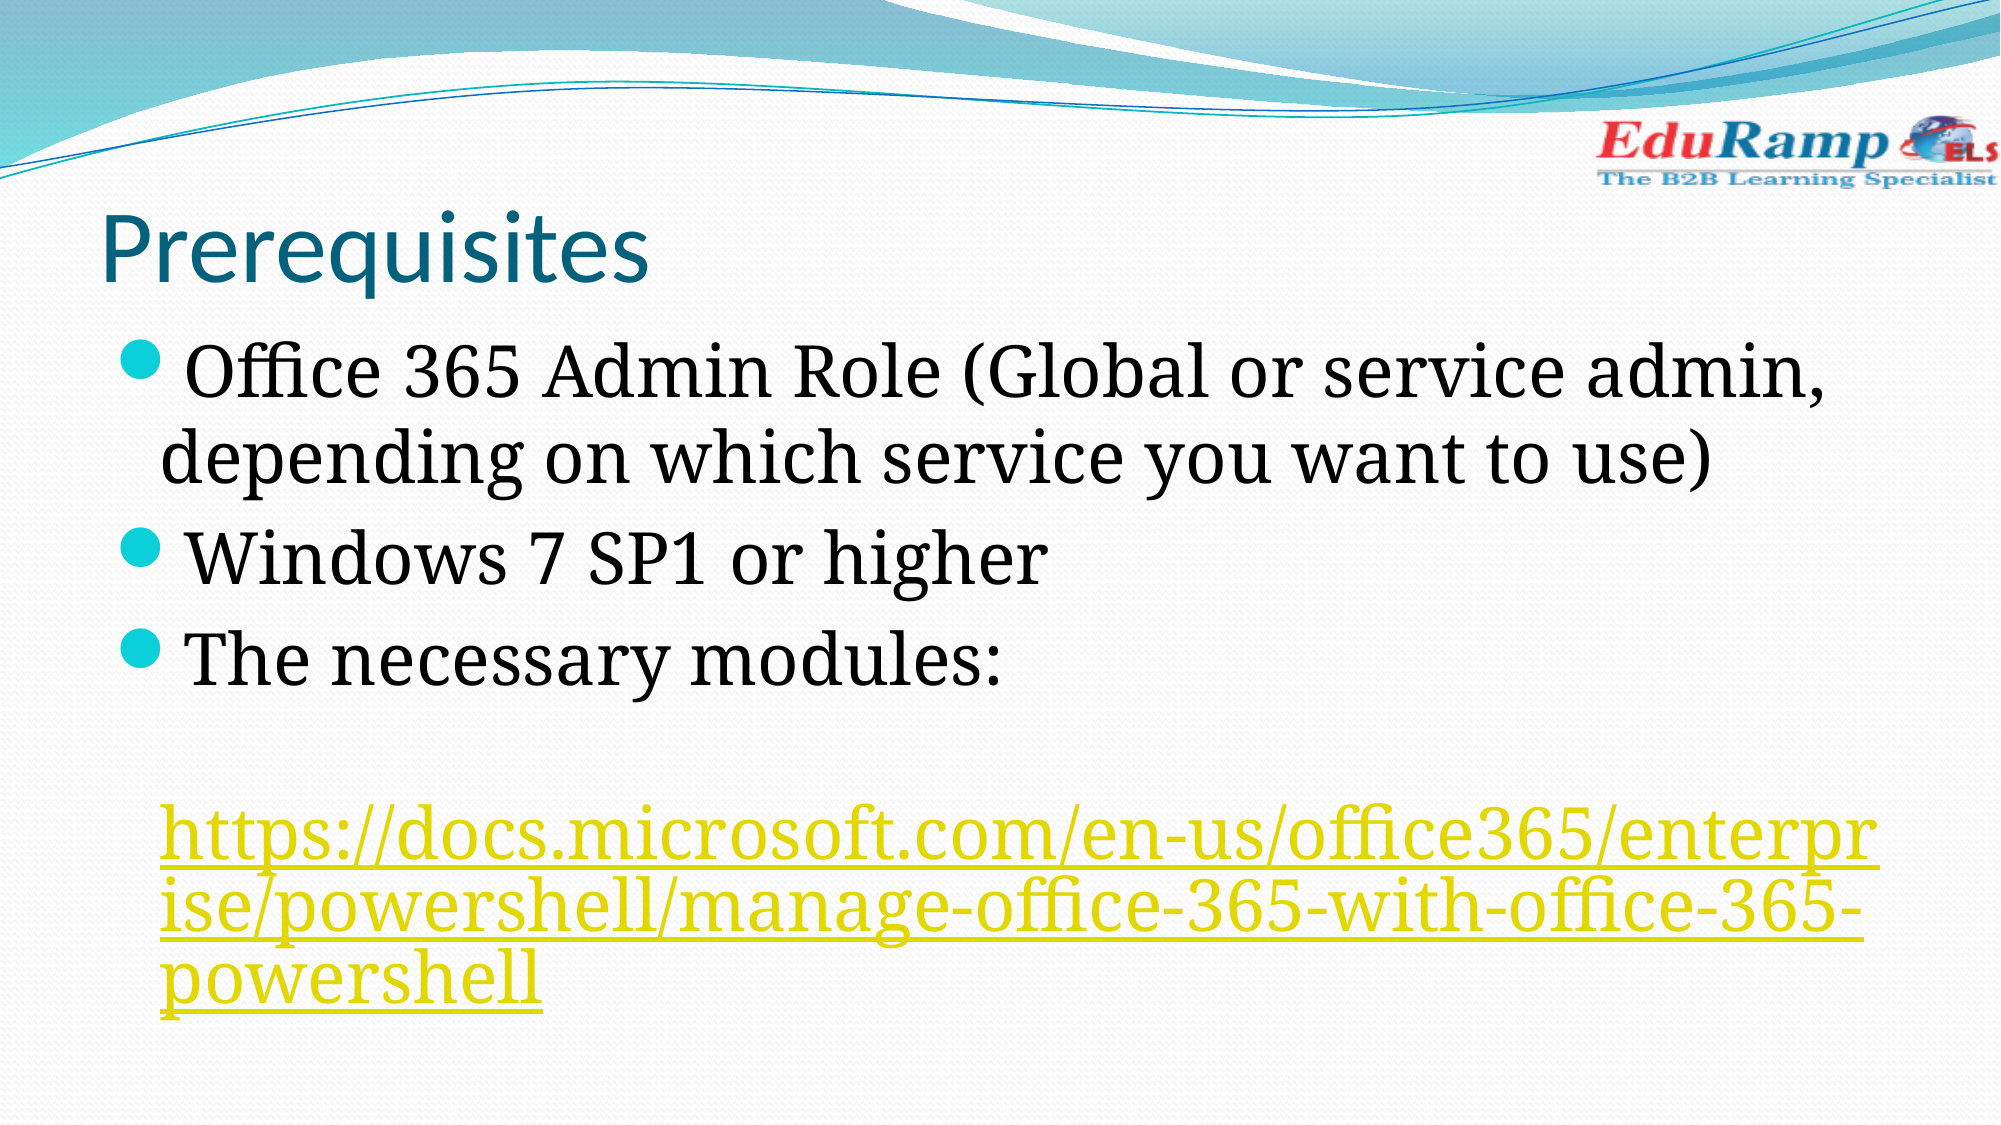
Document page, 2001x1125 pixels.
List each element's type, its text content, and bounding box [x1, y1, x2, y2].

picture [1900, 115, 2000, 189]
title Prerequisites [99, 115, 1900, 304]
list Office 365 Admin Role (Global or service admin, depending on which service you want to use) Windows 7 SP1 or higher The necessary modules: https://docs.microsoft.com/en-us/office365/enterprise/powershell/manage-office-365-with-office-365-powershell [99, 317, 1900, 1038]
